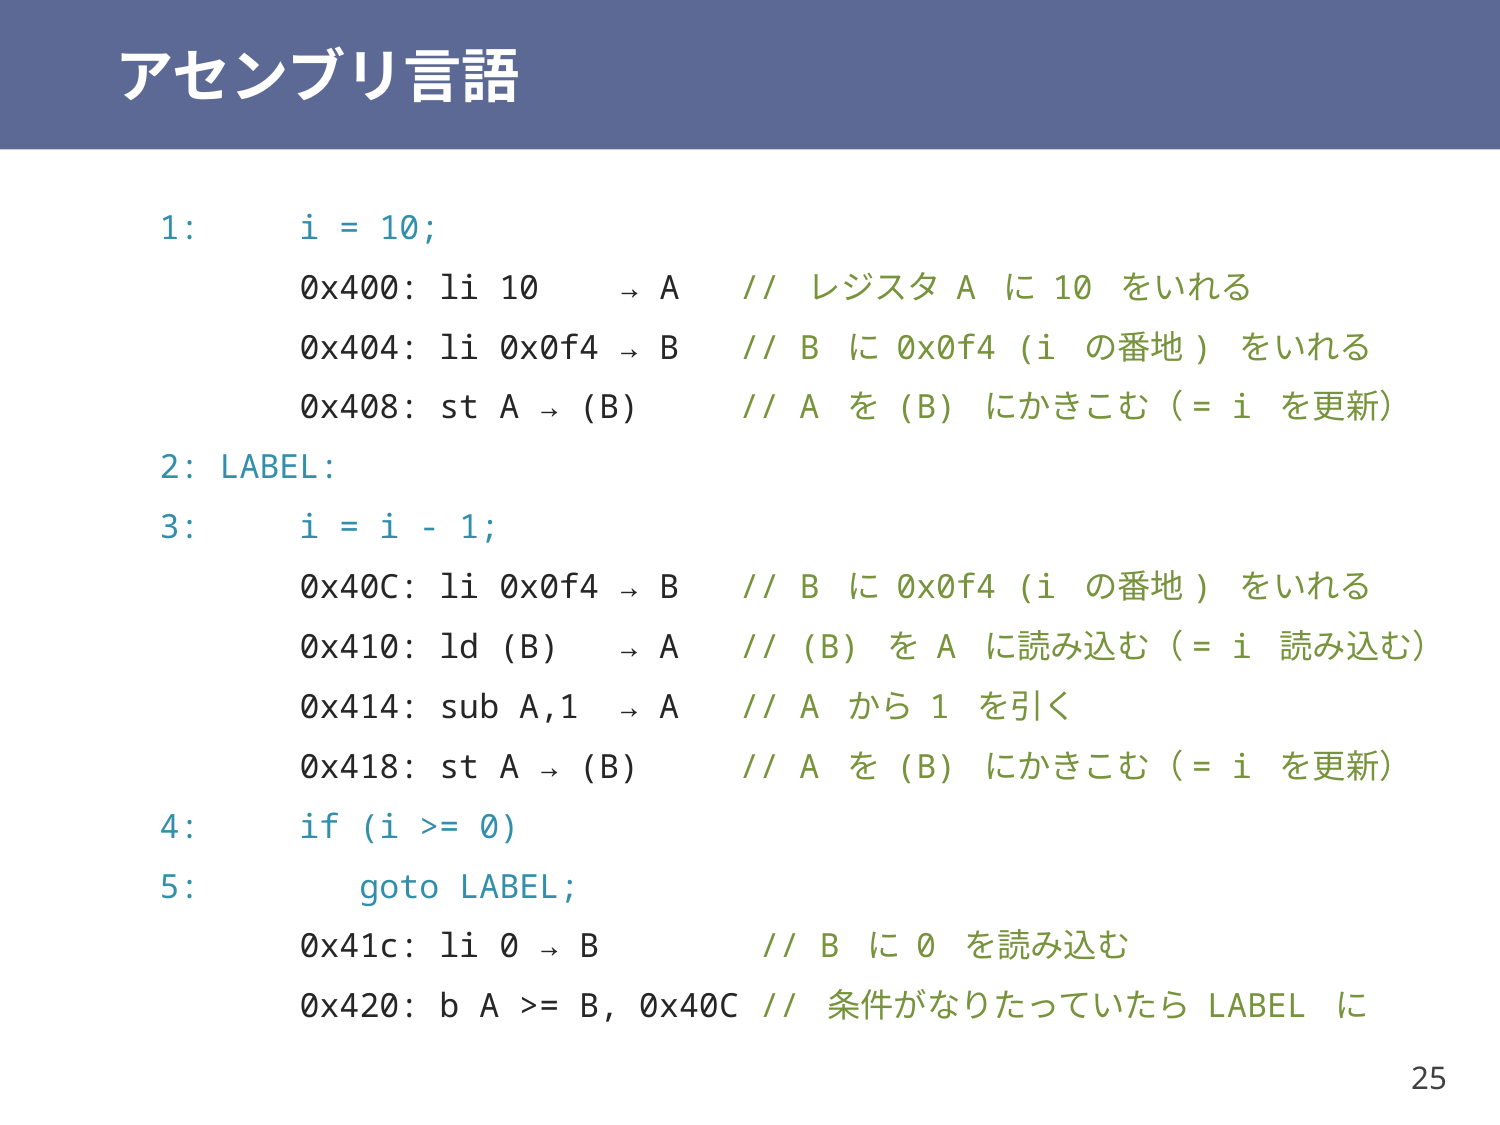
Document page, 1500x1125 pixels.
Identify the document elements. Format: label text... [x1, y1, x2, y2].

text_box 1: i = 10; 0x400: li 10 → A // レジスタ A に 10 をいれる 0x404: li 0x0f4 → B // B に 0x0f4 (i の番地) をいれる 0x408: st A → (B) // A を (B) にかきこむ（= i を更新） 2: LABEL: 3: i = i - 1; 0x40C: li 0x0f4 → B // B に 0x0f4 (i の番地) をいれる 0x410: ld (B) → A // (B) を A に読み込む（= i 読み込む） 0x414: sub A,1 → A // A から 1 を引く 0x418: st A → (B) // A を (B) にかきこむ（= i を更新） 4: if (i >= 0) 5: goto LABEL; 0x41c: li 0 → B // B に 0 を読み込む 0x420: b A >= B, 0x40C // 条件がなりたっていたら LABEL に [143, 176, 900, 624]
text_box [39, 339, 796, 786]
title アセンブリ言語 [100, 0, 1500, 150]
